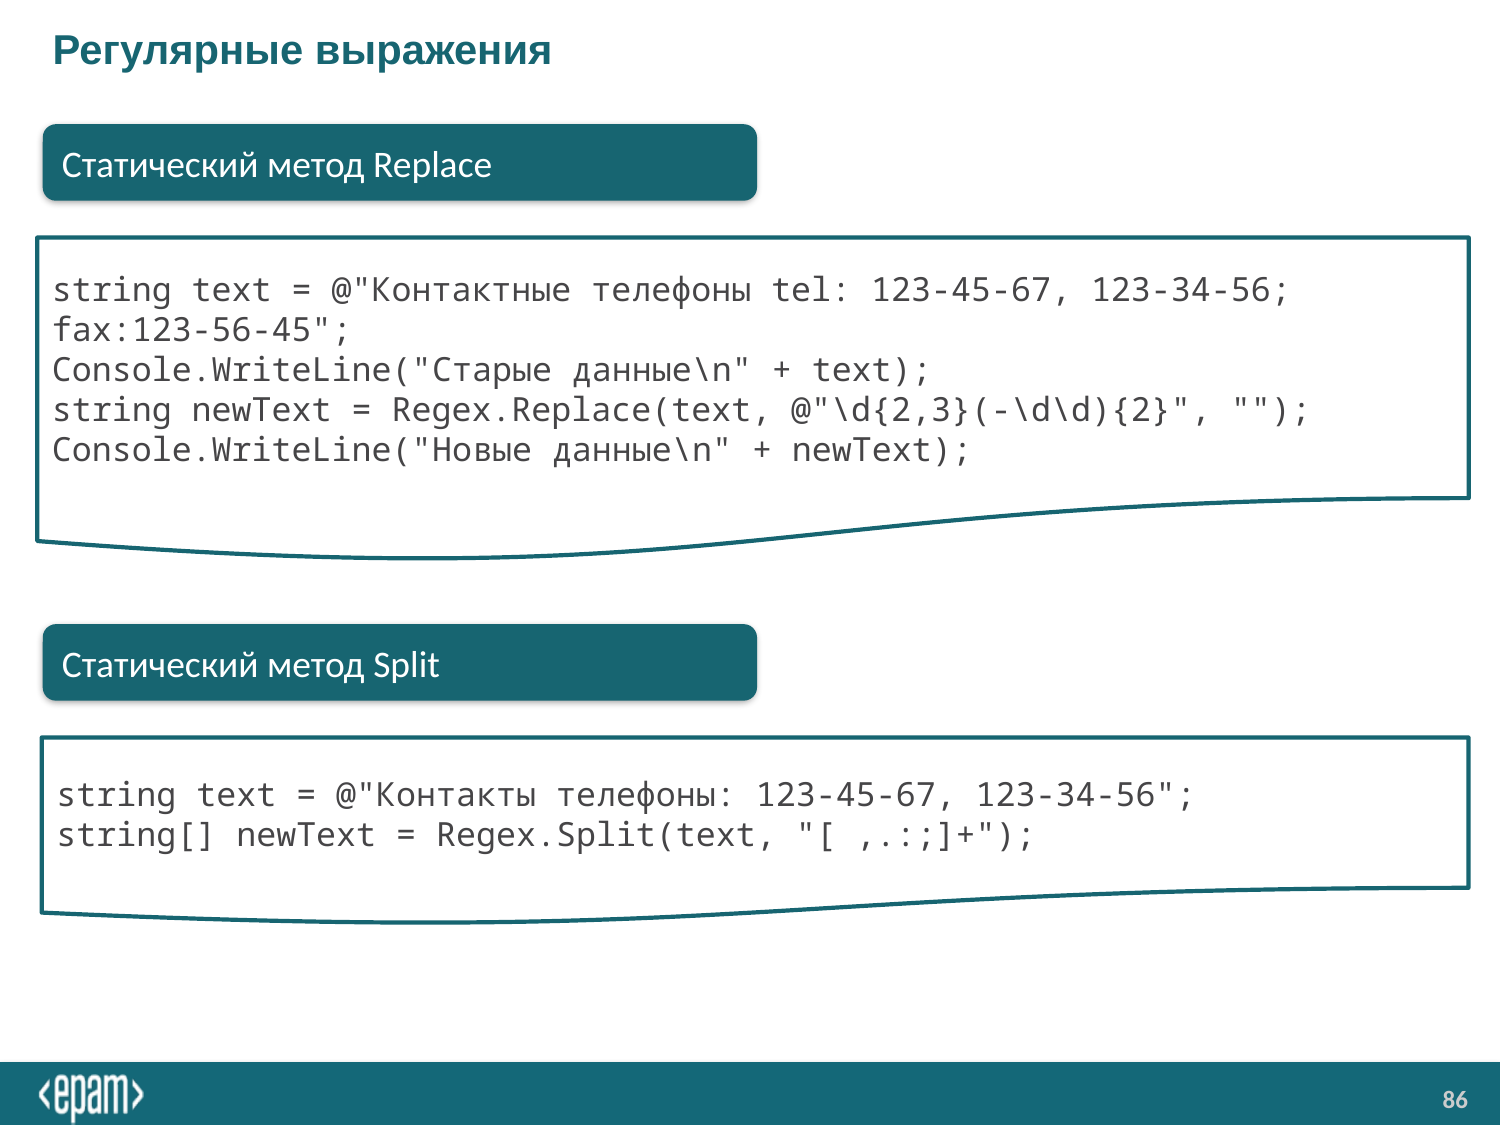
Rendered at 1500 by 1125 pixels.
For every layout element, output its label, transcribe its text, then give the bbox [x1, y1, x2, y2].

picture [38, 1074, 144, 1125]
text_box Статический метод Replace [42, 124, 758, 201]
title Регулярные выражения [0, 0, 1500, 95]
text_box string text = @"Контактные телефоны tel: 123-45-67, 123-34-56; fax:123-56-45"; Console.WriteLine("Старые данные\n" + text); string newText = Regex.Replace(text, @"\d{2,3}(-\d\d){2}", ""); Console.WriteLine("Новые данные\n" + newText); [35, 235, 1471, 561]
text_box Статический метод Split [42, 624, 758, 701]
text_box string text = @"Контакты телефоны: 123-45-67, 123-34-56"; string[] newText = Regex.Split(text, "[ ,.:;]+"); [39, 735, 1471, 925]
